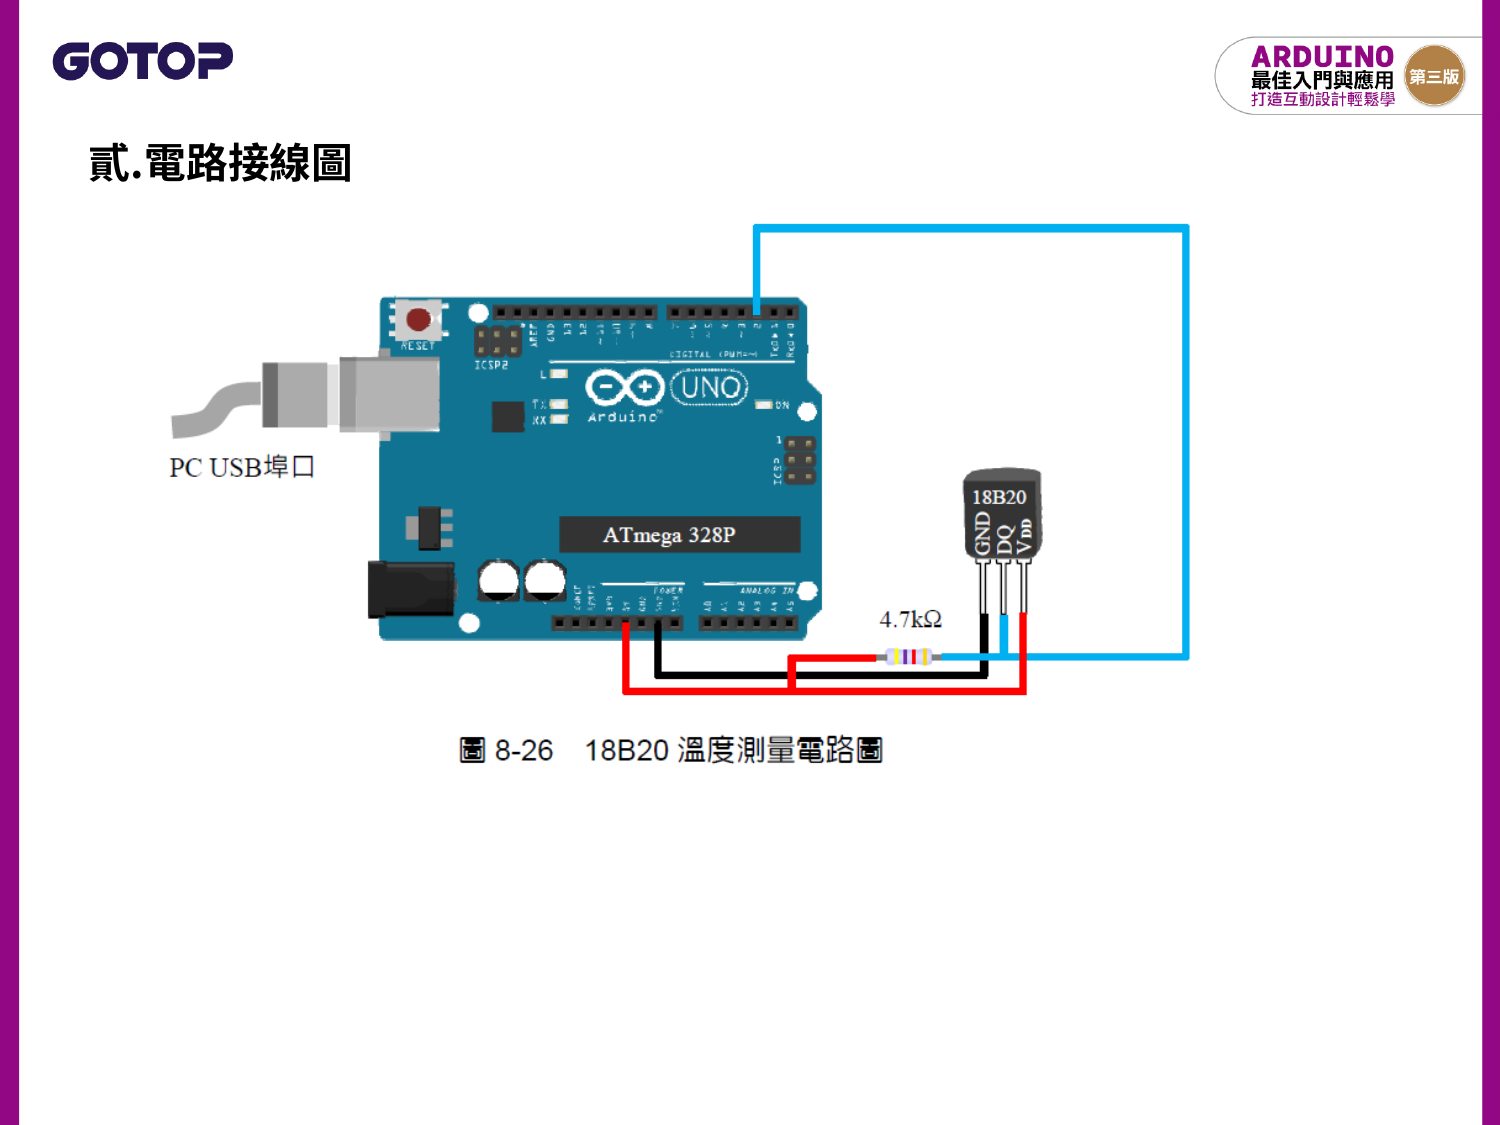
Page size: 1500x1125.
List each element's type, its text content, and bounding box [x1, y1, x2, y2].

list 電路接線圖 [70, 121, 1430, 1067]
picture [0, 0, 1500, 1125]
